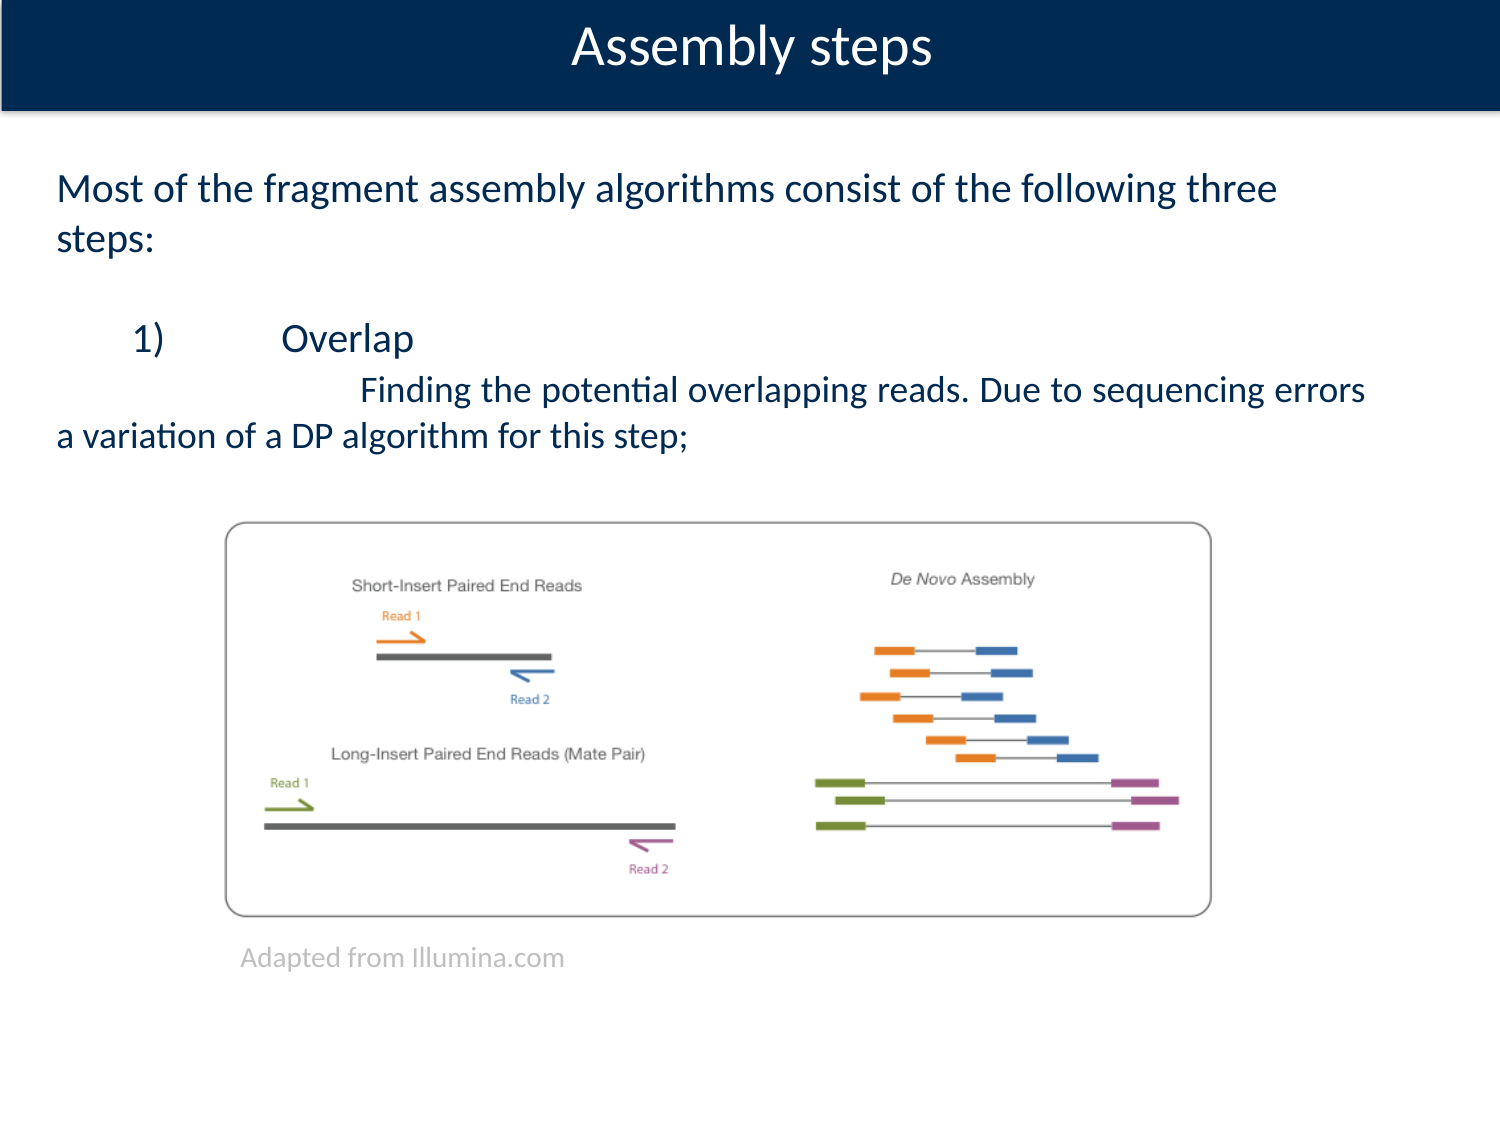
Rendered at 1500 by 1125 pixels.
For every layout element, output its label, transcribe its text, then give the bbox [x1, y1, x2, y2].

text_box Adapted from Illumina.com [225, 944, 625, 982]
text_box Most of the fragment assembly algorithms consist of the following three steps: 1) Overlap Finding the potential overlapping reads. Due to sequencing errors a variation of a DP algorithm for this step; [41, 153, 1382, 464]
text_box Assembly steps [121, 0, 1384, 94]
picture [202, 504, 1245, 937]
text_box [1, 0, 1500, 112]
